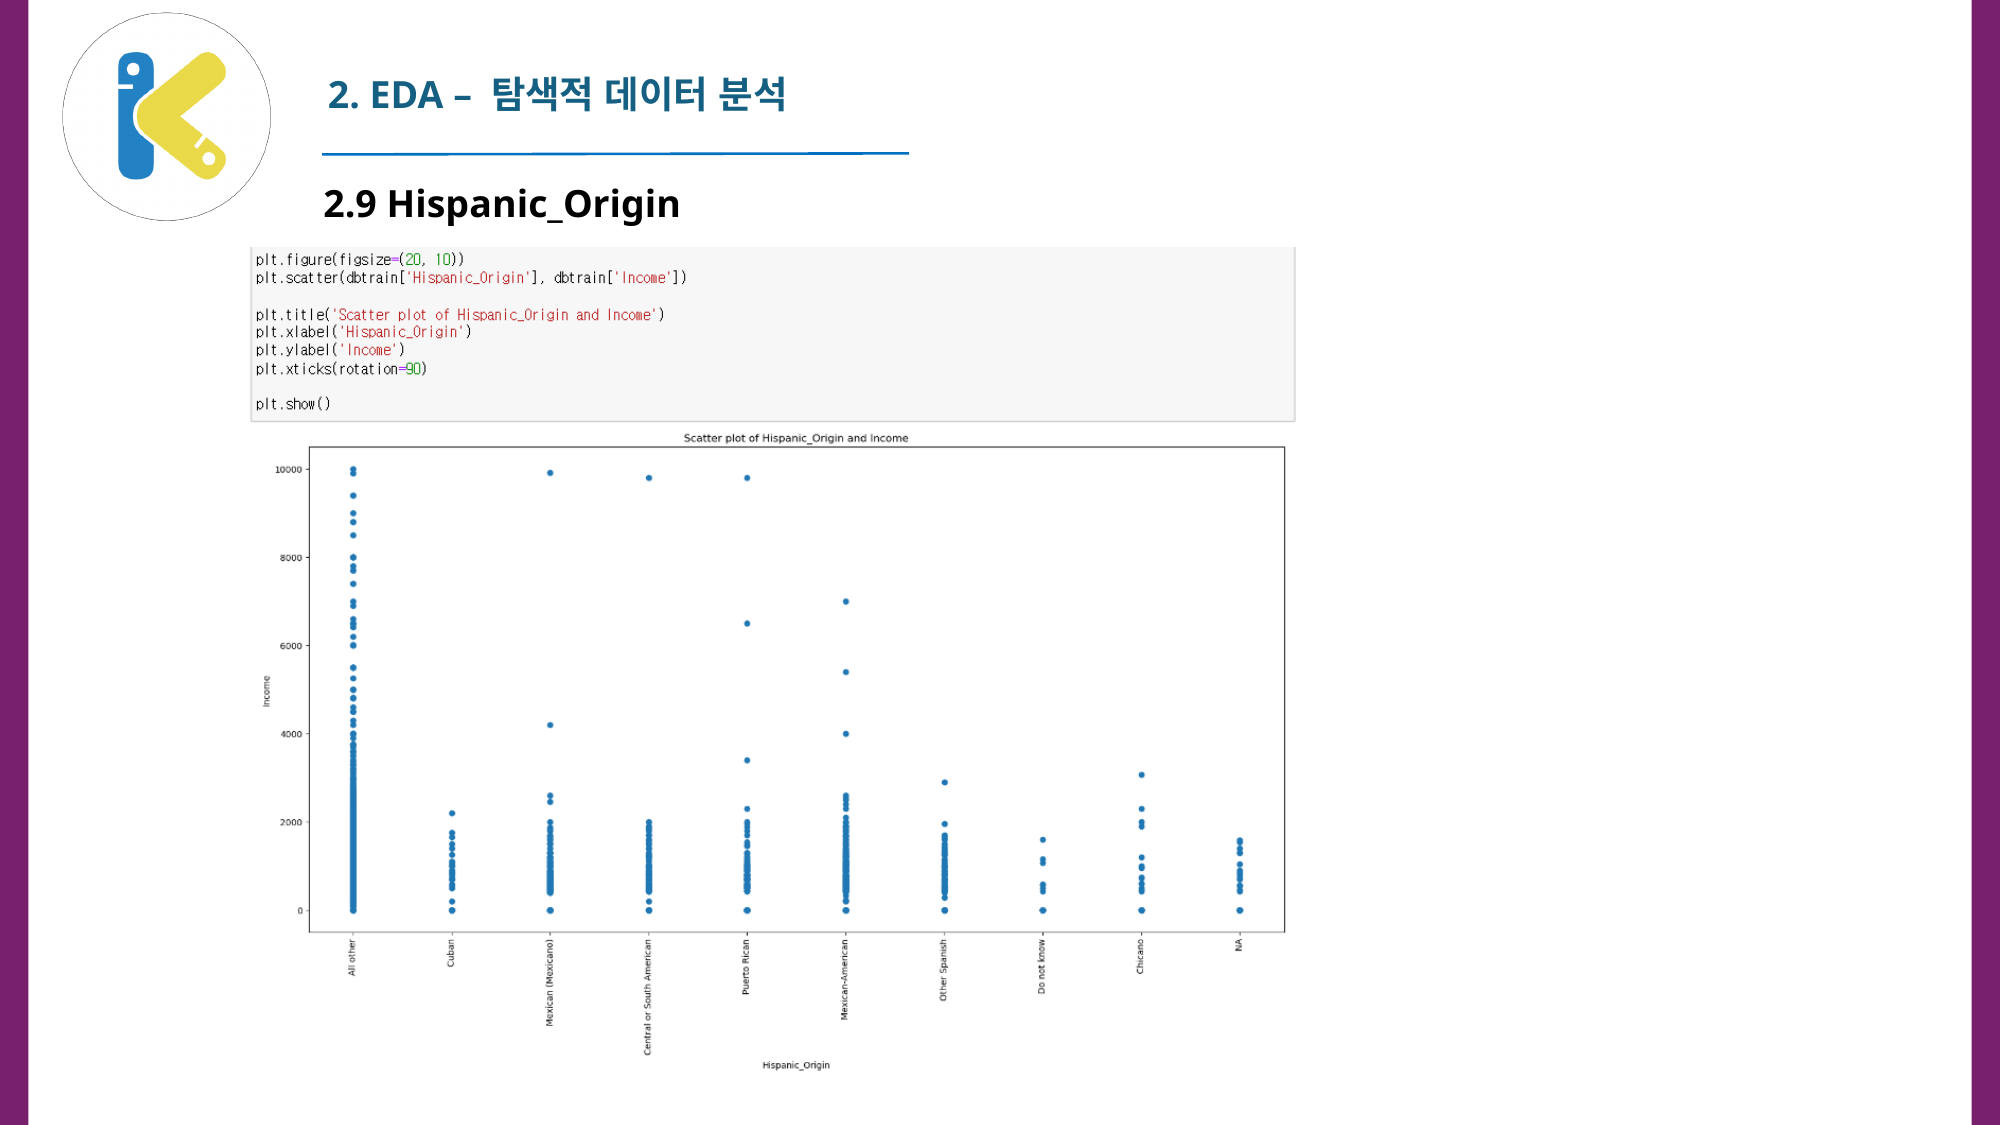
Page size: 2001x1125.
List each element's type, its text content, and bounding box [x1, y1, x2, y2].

picture [51, 2, 281, 233]
text_box [1970, 0, 2000, 1125]
text_box 2.9 Hispanic_Origin [308, 172, 697, 233]
picture [239, 247, 1300, 1078]
text_box [0, 0, 30, 1125]
text_box 2. EDA – 탐색적 데이터 분석 [311, 48, 866, 139]
